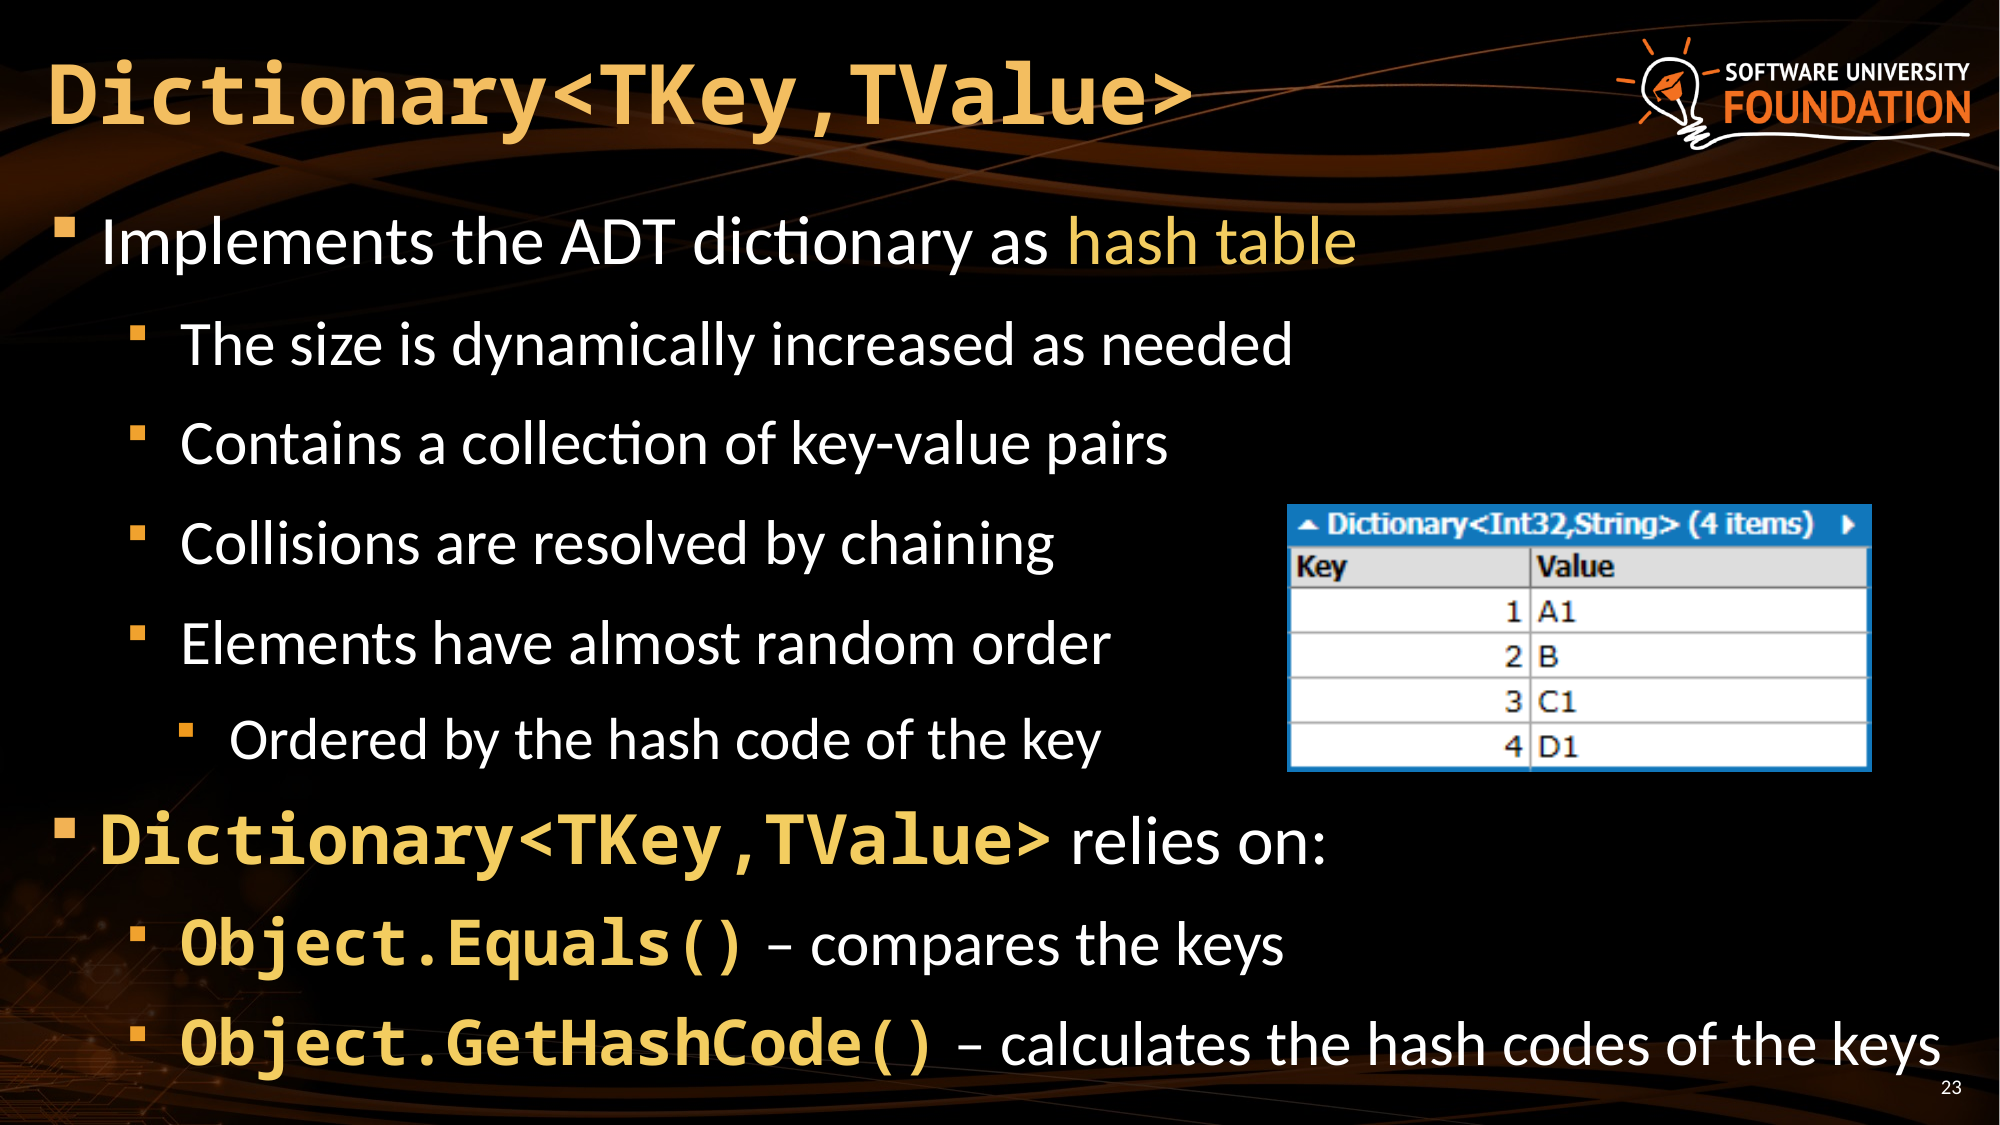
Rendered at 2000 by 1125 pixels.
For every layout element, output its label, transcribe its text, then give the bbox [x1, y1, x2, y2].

list Implements the ADT dictionary as hash table The size is dynamically increased as needed Contains a collection of key-value pairs Collisions are resolved by chaining Elements have almost random order Ordered by the hash code of the key Dictionary<TKey,TValue> relies on: Object.Equals() – compares the keys Object.GetHashCode() – calculates the hash codes of the keys [31, 188, 1968, 1103]
picture [0, 0, 2000, 1125]
title Dictionary<TKey,TValue> [30, 6, 1602, 189]
